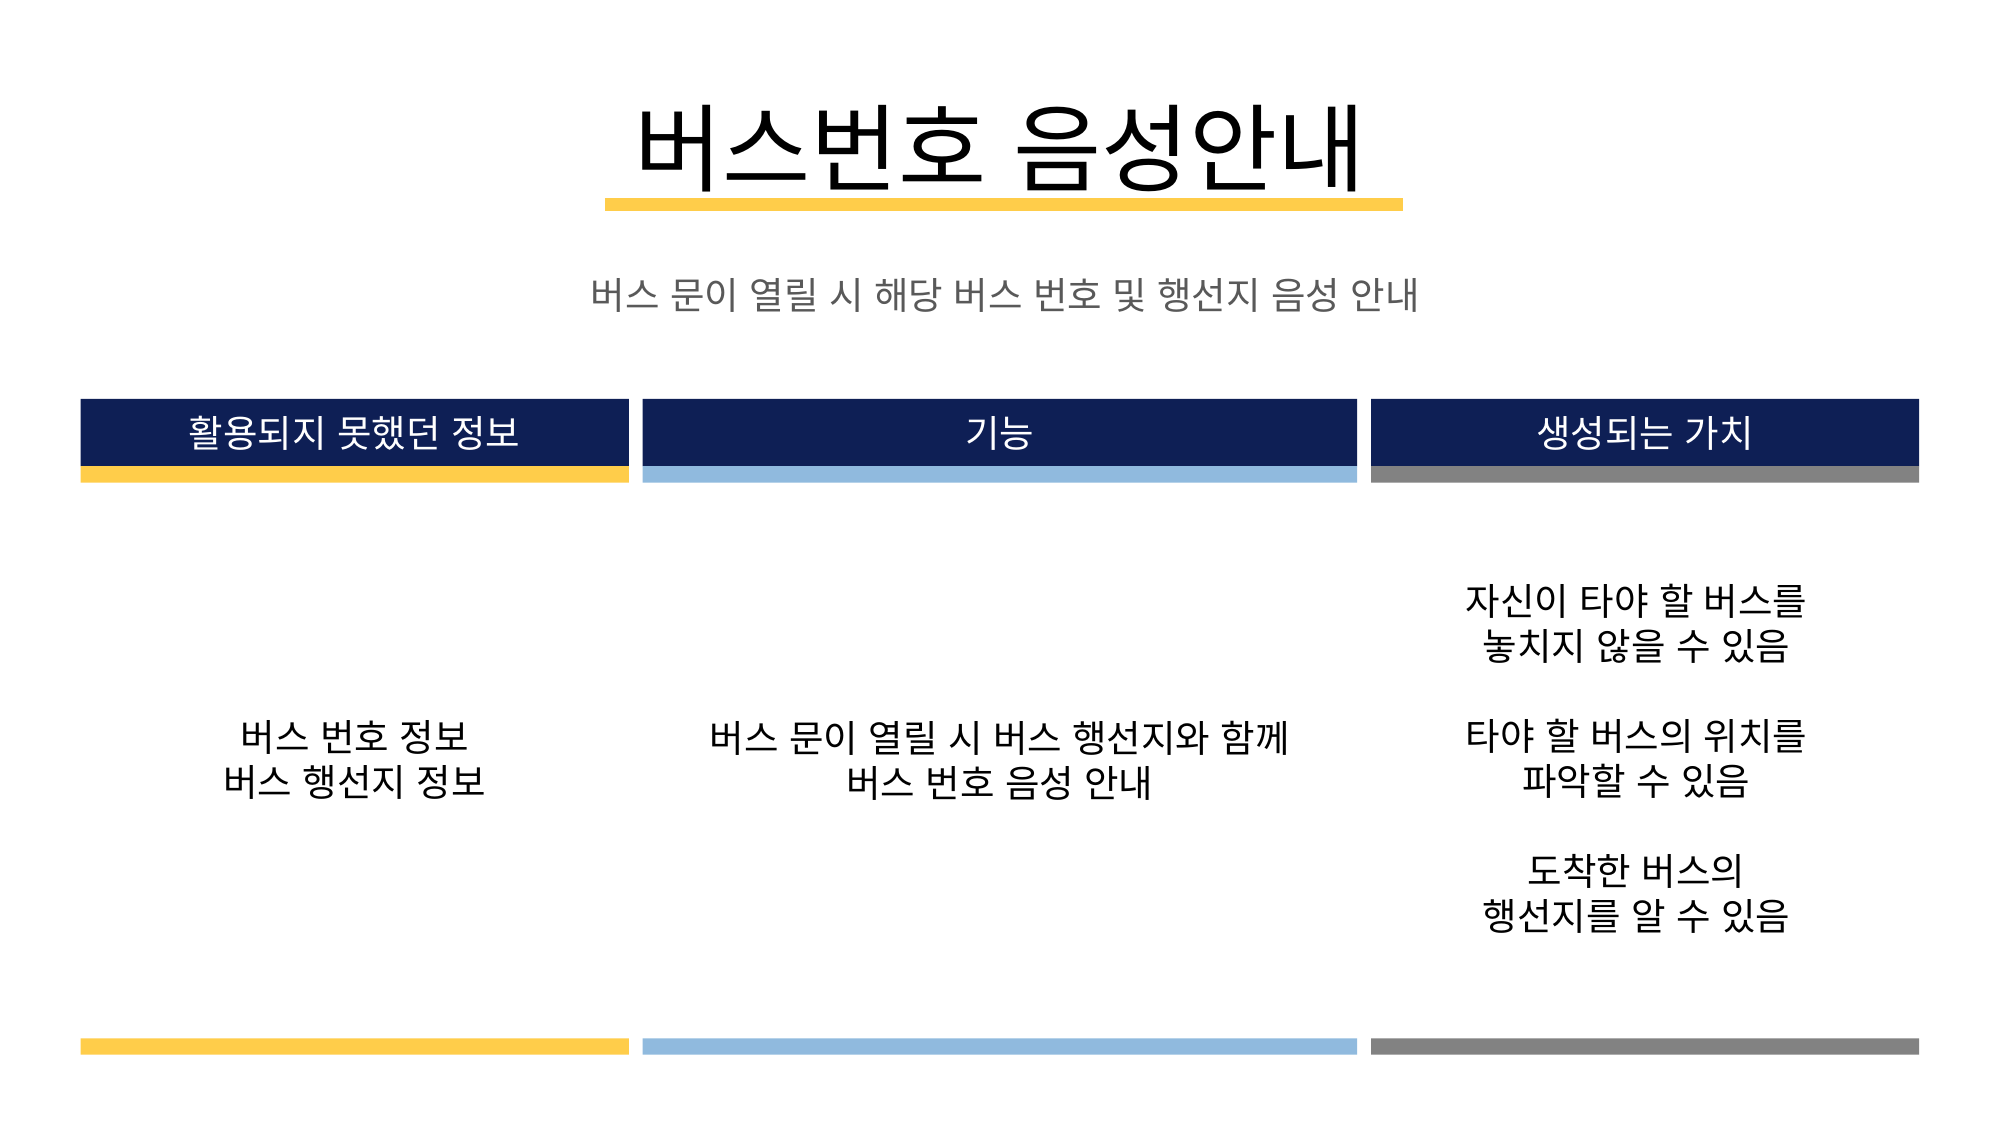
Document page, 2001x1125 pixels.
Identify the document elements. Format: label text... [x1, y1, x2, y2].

text_box 생성되는 가치 [1370, 398, 1920, 465]
text_box 자신이 타야 할 버스를 놓치지 않을 수 있음 타야 할 버스의 위치를 파악할 수 있음 도착한 버스의 행선지를 알 수 있음 [1325, 570, 1949, 945]
text_box [1370, 465, 1920, 484]
text_box 기능 [642, 398, 1358, 465]
text_box [642, 465, 1358, 484]
text_box 버스 문이 열릴 시 해당 버스 번호 및 행선지 음성 안내 [486, 264, 1525, 325]
text_box 버스 번호 정보 버스 행선지 정보 [148, 706, 562, 812]
text_box 버스 문이 열릴 시 버스 행선지와 함께 버스 번호 음성 안내 [658, 707, 1325, 813]
text_box [642, 1037, 1358, 1056]
text_box [80, 465, 630, 484]
text_box 버스번호 음성안내 [530, 81, 1470, 212]
text_box [80, 1037, 630, 1056]
text_box [1370, 1037, 1920, 1056]
text_box 활용되지 못했던 정보 [80, 398, 630, 465]
